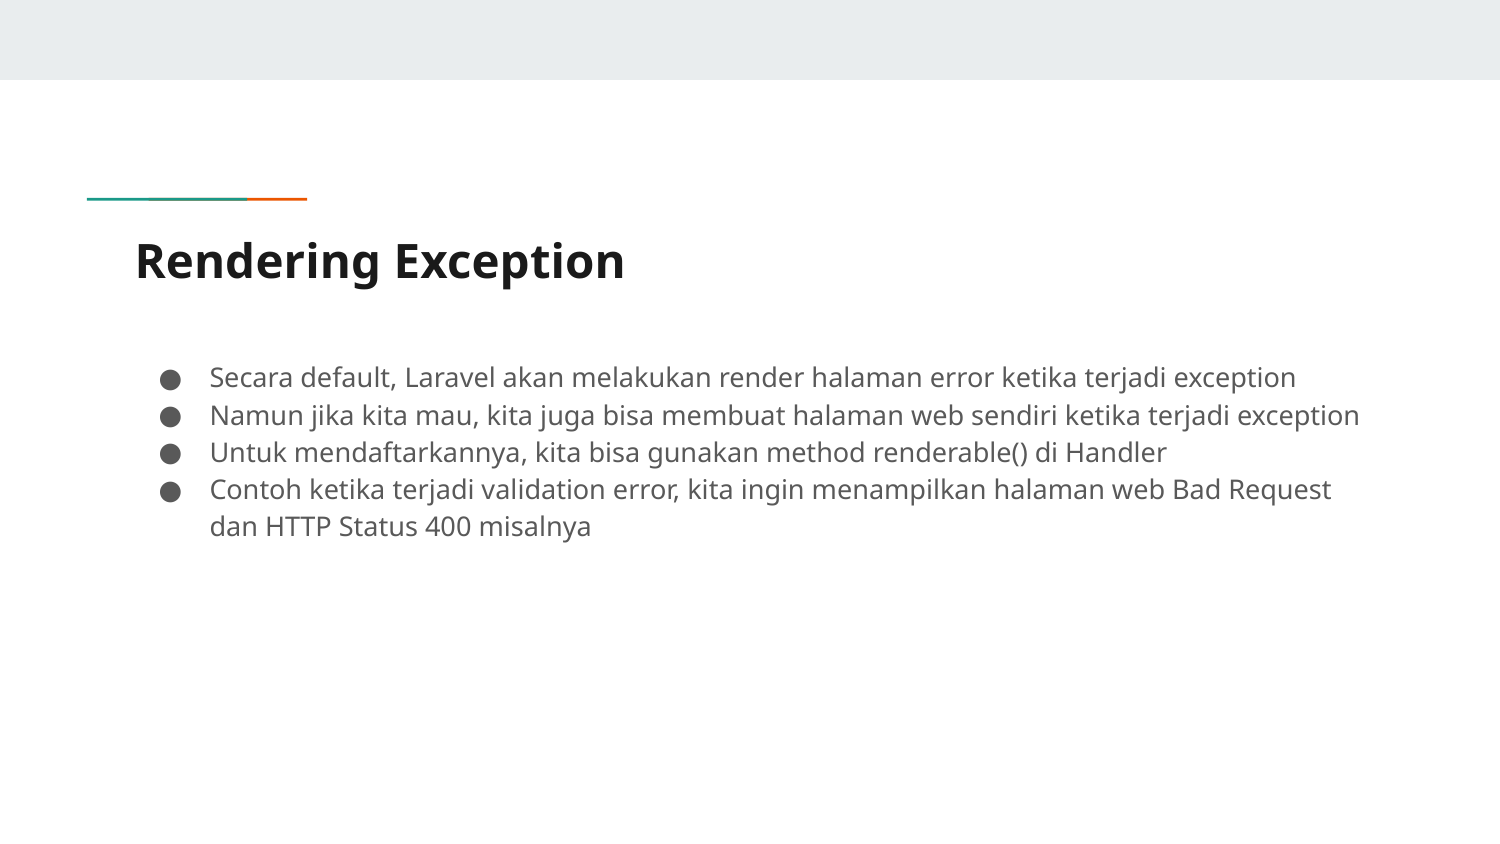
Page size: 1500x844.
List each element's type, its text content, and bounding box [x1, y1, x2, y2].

title Rendering Exception [119, 216, 1381, 305]
list Secara default, Laravel akan melakukan render halaman error ketika terjadi exception Namun jika kita mau, kita juga bisa membuat halaman web sendiri ketika terjadi exception Untuk mendaftarkannya, kita bisa gunakan method renderable() di Handler Contoh ketika terjadi validation error, kita ingin menampilkan halaman web Bad Request dan HTTP Status 400 misalnya [119, 341, 1381, 712]
